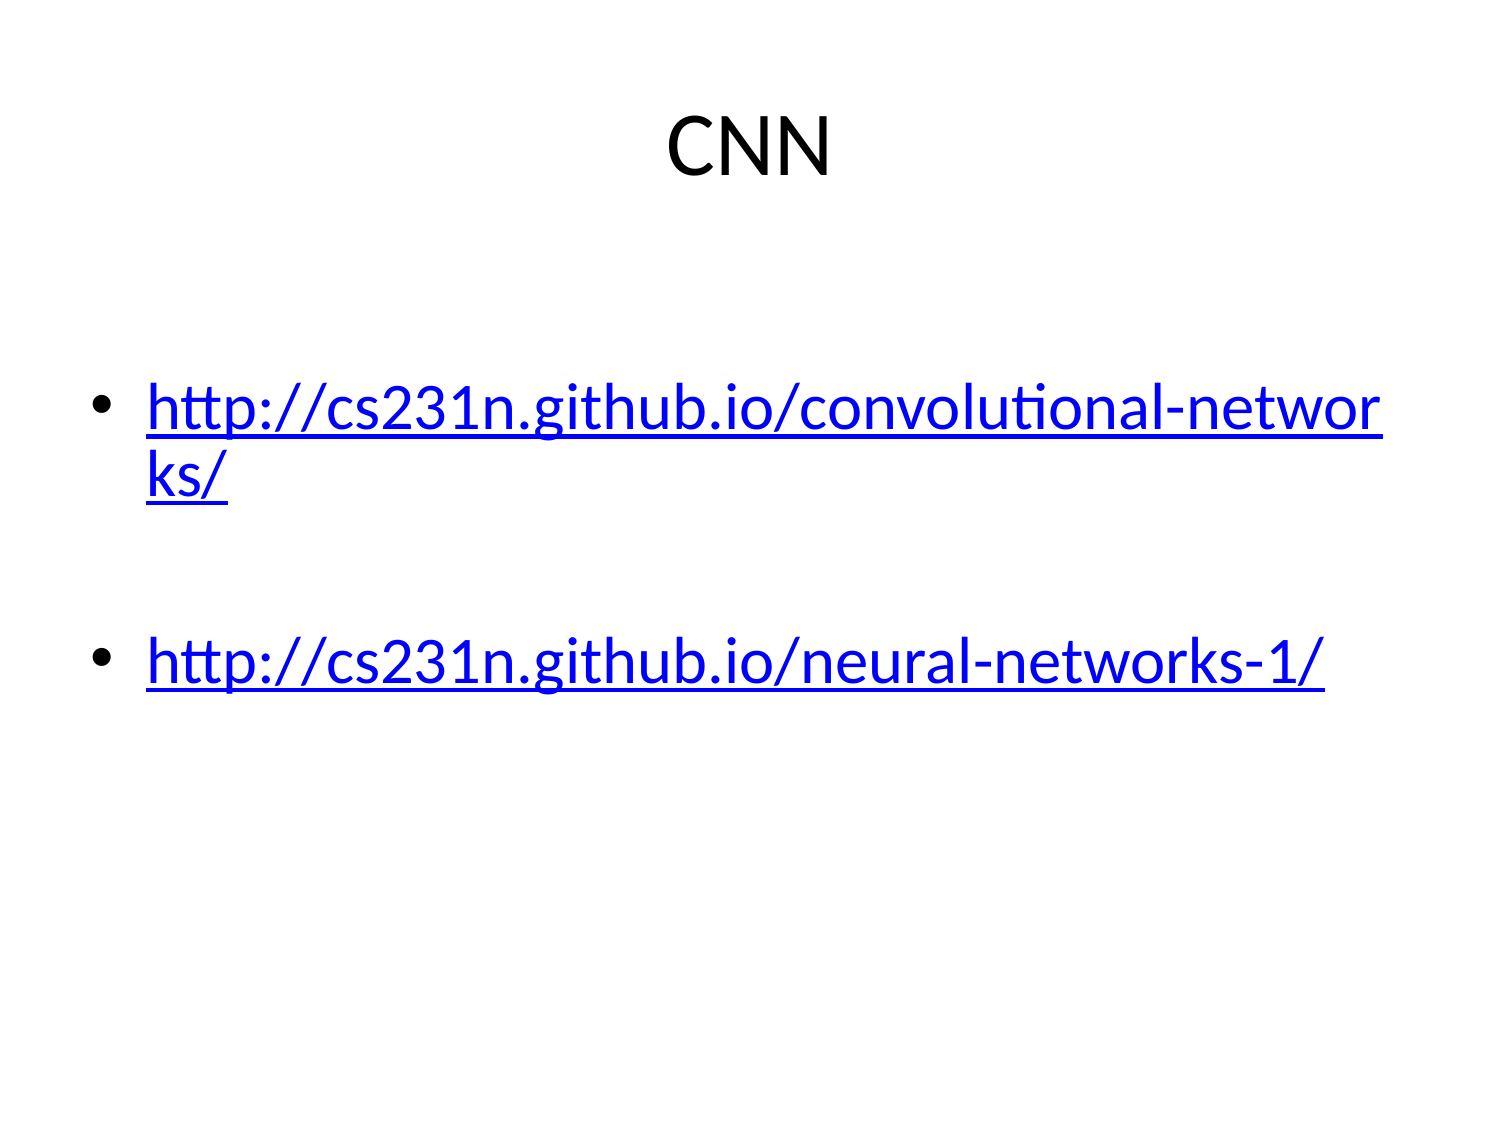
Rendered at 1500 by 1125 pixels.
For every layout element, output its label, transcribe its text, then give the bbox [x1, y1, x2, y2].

title CNN [75, 45, 1425, 233]
list http://cs231n.github.io/convolutional-networks/ http://cs231n.github.io/neural-networks-1/ [75, 262, 1425, 1005]
